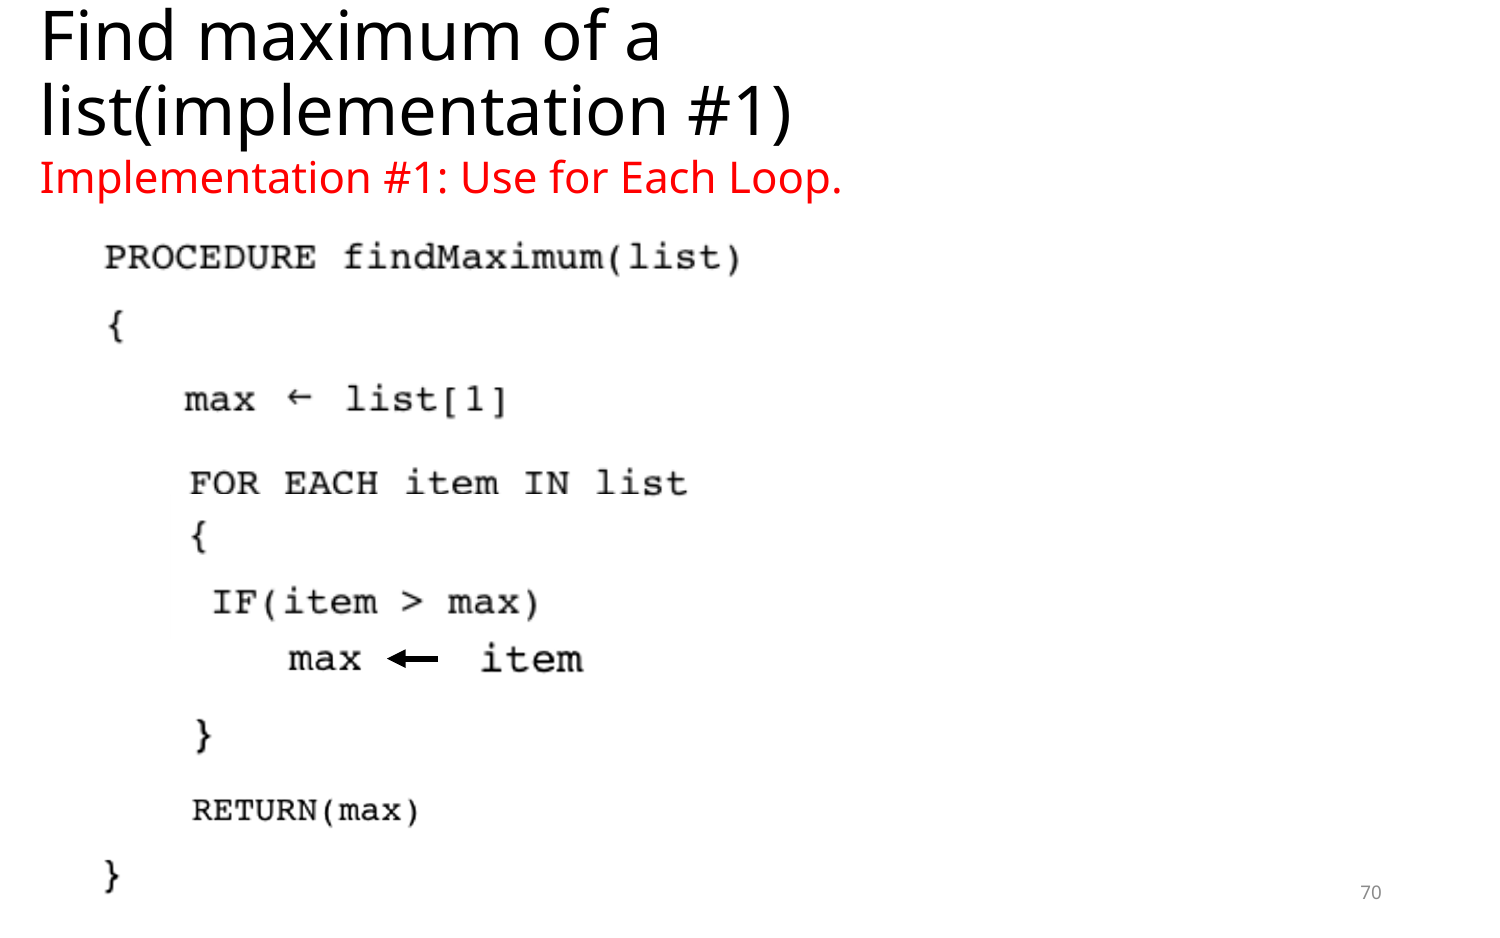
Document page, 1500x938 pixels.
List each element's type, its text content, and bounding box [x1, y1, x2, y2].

picture [169, 447, 754, 692]
picture [173, 779, 454, 841]
list Implementation #1: Use for Each Loop. [25, 147, 1465, 919]
title Find maximum of a list(implementation #1) [25, 18, 1319, 133]
picture [79, 841, 143, 907]
picture [84, 225, 791, 359]
slide_number 70 [1059, 868, 1397, 919]
picture [169, 703, 236, 766]
picture [169, 362, 554, 432]
